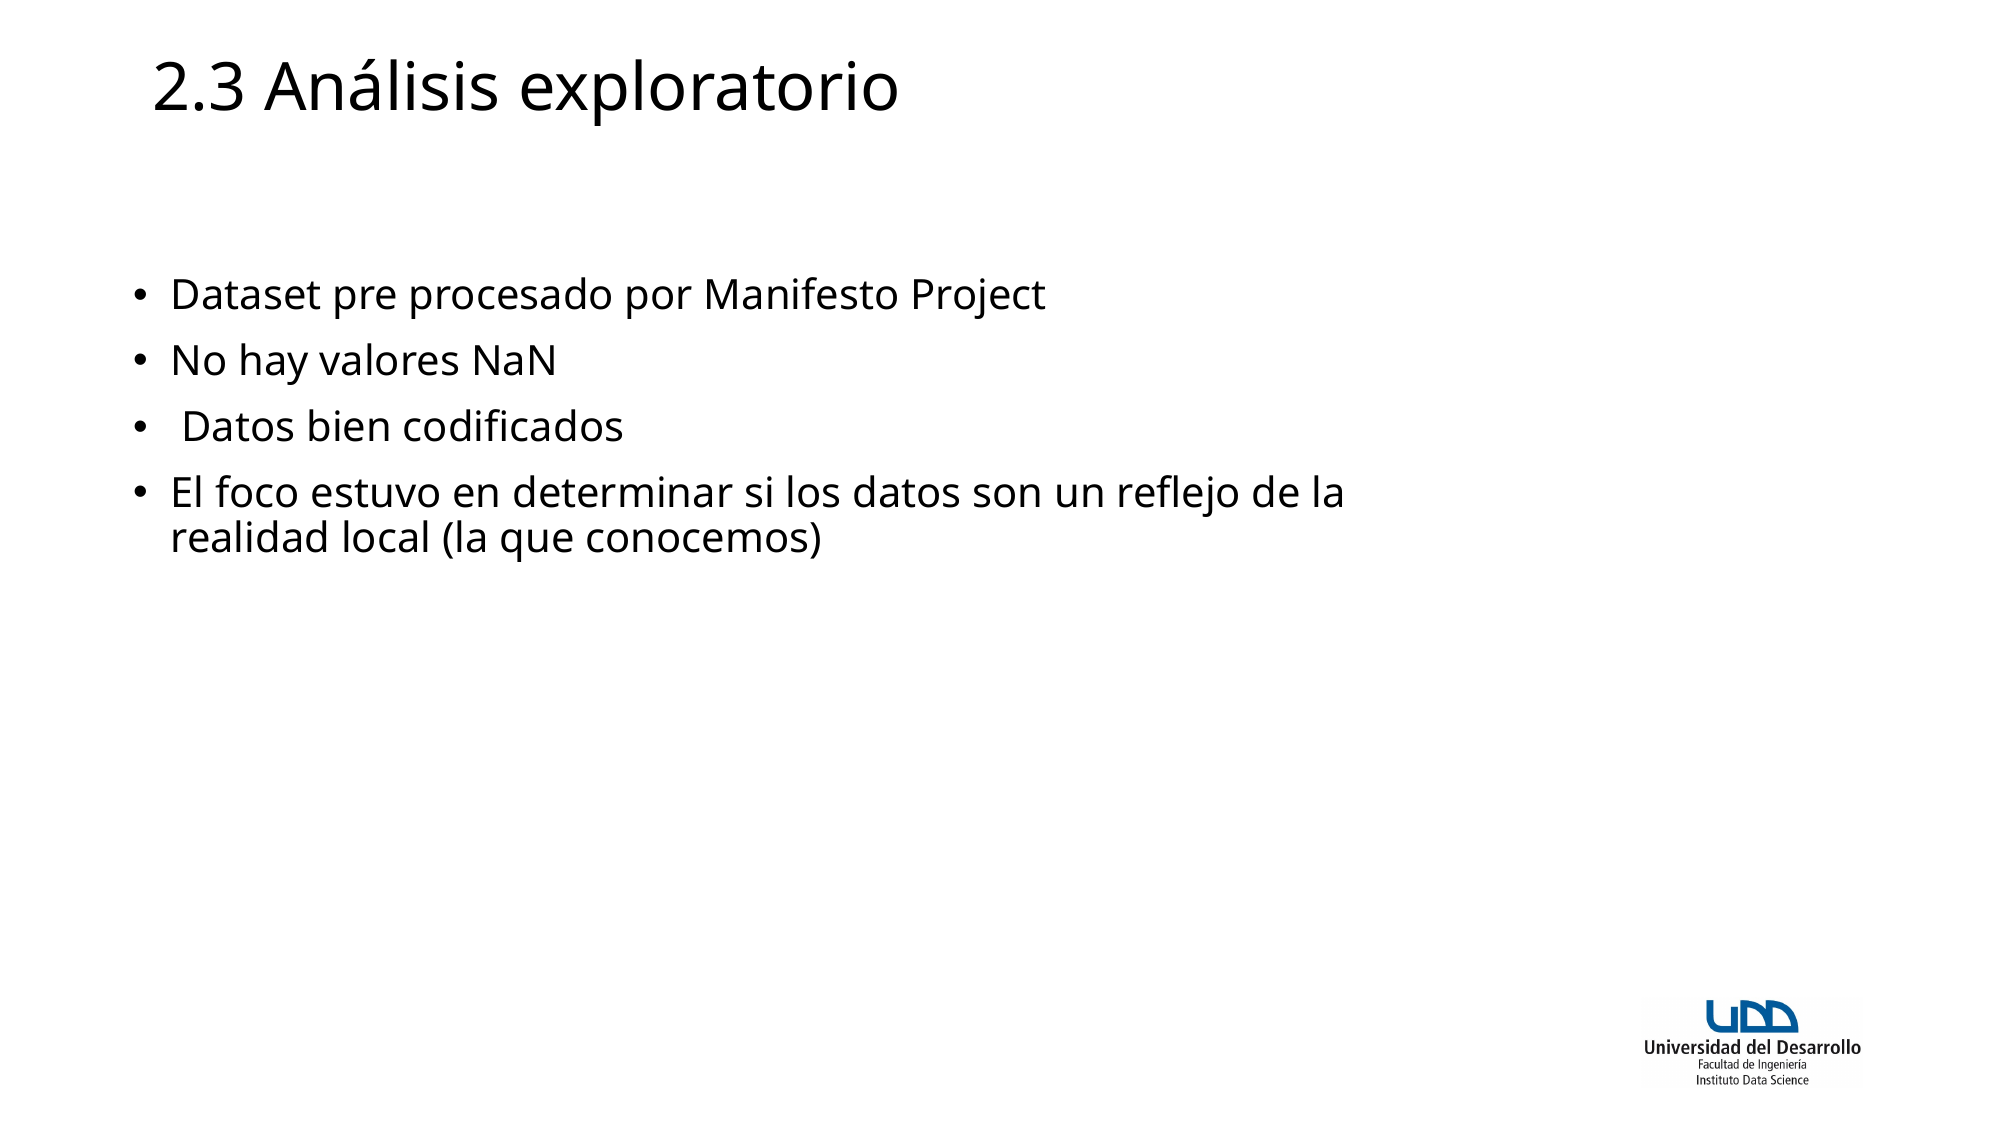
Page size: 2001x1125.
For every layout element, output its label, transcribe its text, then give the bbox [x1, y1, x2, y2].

list Dataset pre procesado por Manifesto Project No hay valores NaN Datos bien codificados El foco estuvo en determinar si los datos son un reflejo de la realidad local (la que conocemos) [118, 266, 1383, 832]
title 2.3 Análisis exploratorio [137, 32, 1863, 144]
picture [1641, 997, 1863, 1088]
